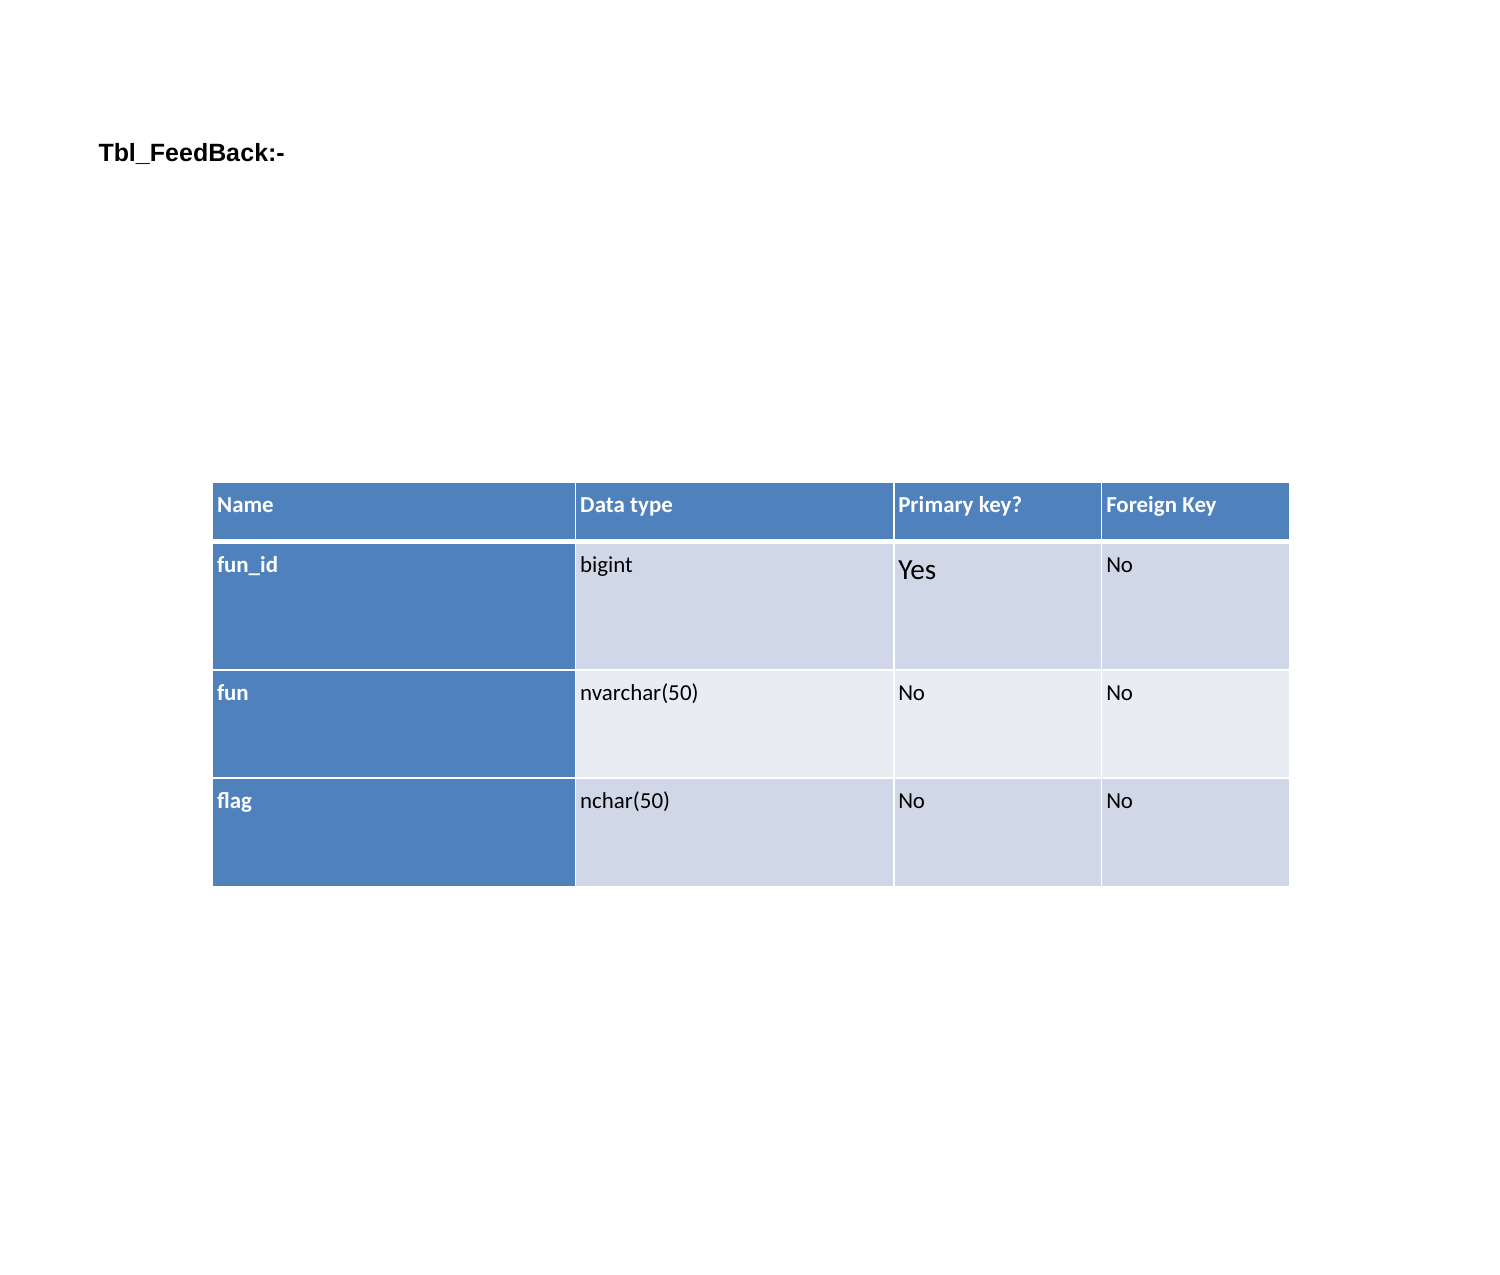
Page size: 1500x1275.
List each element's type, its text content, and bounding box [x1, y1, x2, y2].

table_header Primary key? [895, 483, 1101, 539]
table_cell fun [213, 671, 575, 777]
table_cell Yes [895, 544, 1101, 669]
table_cell fun_id [213, 544, 575, 669]
text_box Tbl_FeedBack:- [83, 129, 301, 234]
table_cell No [1102, 544, 1289, 669]
table_cell nvarchar(50) [576, 671, 893, 777]
table_cell nchar(50) [576, 779, 893, 886]
table_cell flag [213, 779, 575, 886]
table_header Data type [576, 483, 893, 539]
table_header Name [213, 483, 575, 539]
table_cell No [895, 779, 1101, 886]
table_cell No [1102, 671, 1289, 777]
table_cell No [1102, 779, 1289, 886]
table_cell No [895, 671, 1101, 777]
table_cell bigint [576, 544, 893, 669]
table_header Foreign Key [1102, 483, 1289, 539]
